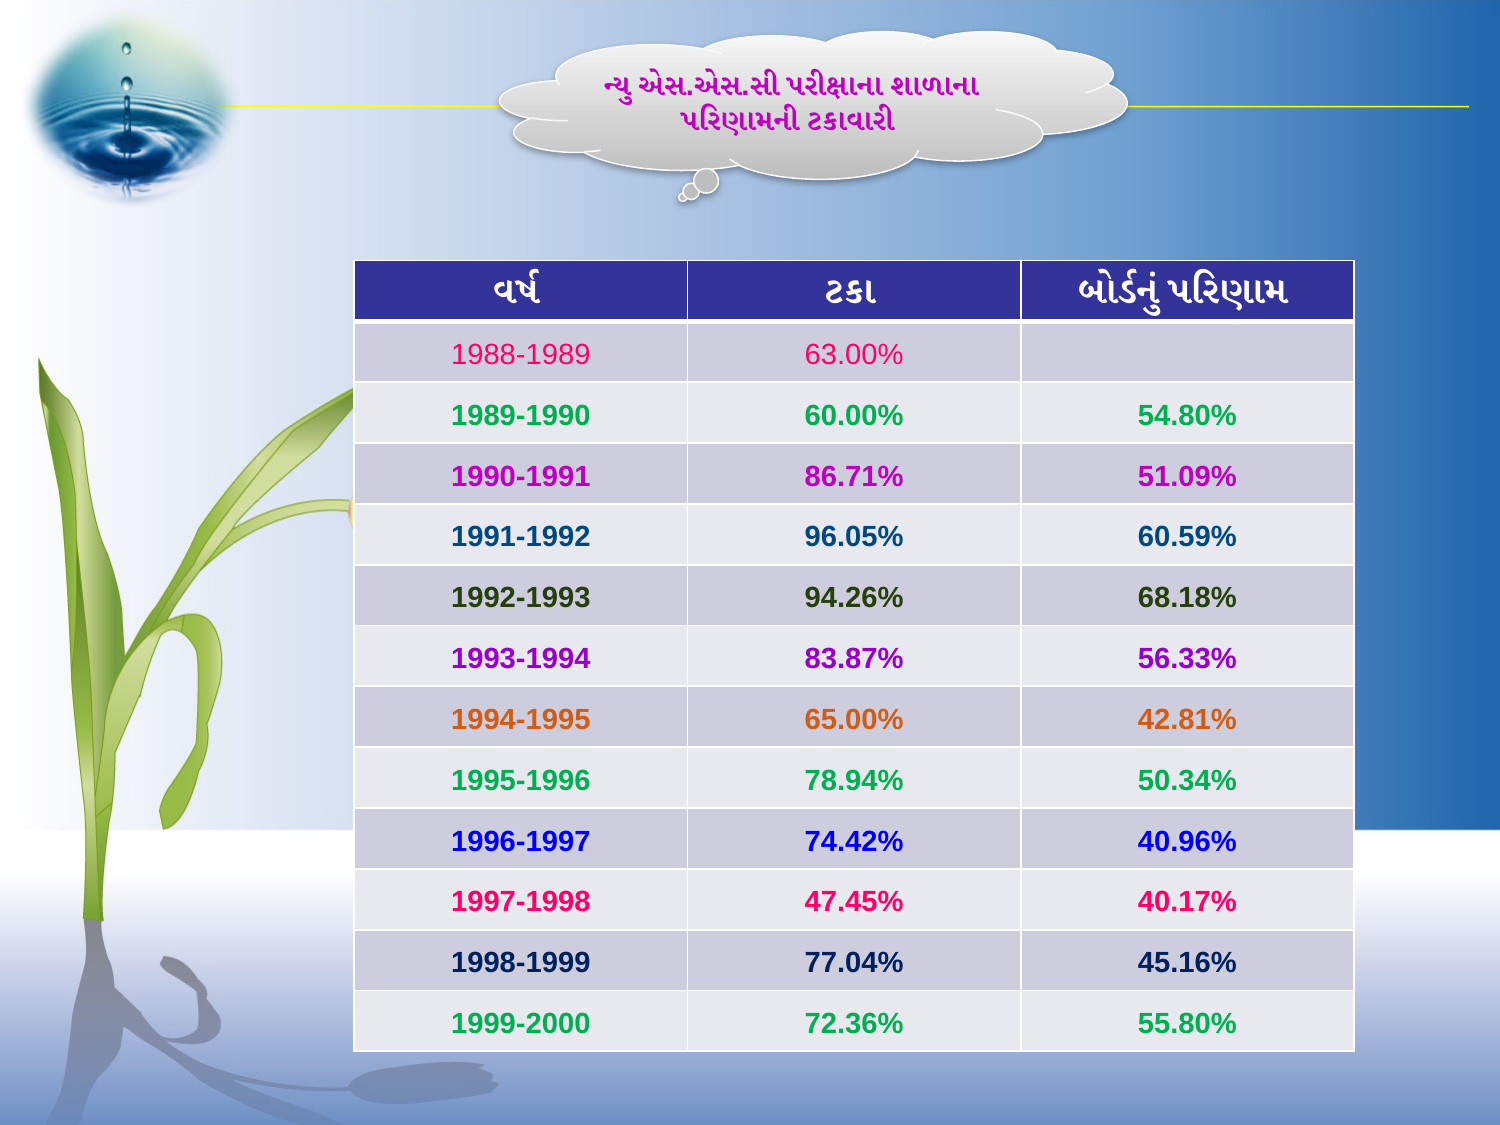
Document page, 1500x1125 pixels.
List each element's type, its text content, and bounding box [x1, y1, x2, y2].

text_box ન્યુ એસ.એસ.સી પરીક્ષાના શાળાના પરિણામની ટકાવારી [512, 116, 1121, 203]
table_cell 1988-1989 [355, 324, 687, 381]
table_header બોર્ડનું પરિણામ [1022, 261, 1353, 319]
table_cell 1991-1992 [355, 505, 687, 564]
table_cell 1993-1994 [355, 626, 687, 685]
table_cell 96.05% [688, 505, 1020, 564]
table_cell 1992-1993 [355, 566, 687, 625]
table_cell 1999-2000 [355, 991, 687, 1050]
table_cell 1995-1996 [355, 748, 687, 807]
table_cell 86.71% [688, 444, 1020, 503]
table_cell 68.18% [1022, 566, 1353, 625]
table_cell 78.94% [688, 748, 1020, 807]
table_cell 42.81% [1022, 687, 1353, 746]
table_cell 1996-1997 [355, 809, 687, 868]
table_cell 45.16% [1022, 931, 1353, 990]
table_cell 51.09% [1022, 444, 1353, 503]
table_cell 74.42% [688, 809, 1020, 868]
table_cell 40.96% [1022, 809, 1353, 868]
table_cell 54.80% [1022, 383, 1353, 442]
table_header ટકા [688, 261, 1020, 319]
table_cell 47.45% [688, 870, 1020, 929]
table_cell 60.00% [688, 383, 1020, 442]
table_cell 40.17% [1022, 870, 1353, 929]
table_cell 1997-1998 [355, 870, 687, 929]
picture [0, 0, 1500, 1125]
table_cell 1990-1991 [355, 444, 687, 503]
table_cell 1989-1990 [355, 383, 687, 442]
table_cell 1998-1999 [355, 931, 687, 990]
table_cell 72.36% [688, 991, 1020, 1050]
table_cell [502, 108, 1127, 112]
table_cell [1022, 324, 1353, 381]
table_cell 65.00% [688, 687, 1020, 746]
table_cell 83.87% [688, 626, 1020, 685]
table_cell 1994-1995 [355, 687, 687, 746]
table_cell 50.34% [1022, 748, 1353, 807]
text_box ન્યુ એસ.એસ.સી પરીક્ષાના શાળાના પરિણામની ટકાવારી [498, 30, 1129, 104]
table_cell 77.04% [688, 931, 1020, 990]
table_header વર્ષ [355, 261, 687, 319]
table_cell 94.26% [688, 566, 1020, 625]
table_cell 56.33% [1022, 626, 1353, 685]
table_cell 60.59% [1022, 505, 1353, 564]
table_cell 55.80% [1022, 991, 1353, 1050]
table_cell 63.00% [688, 324, 1020, 381]
